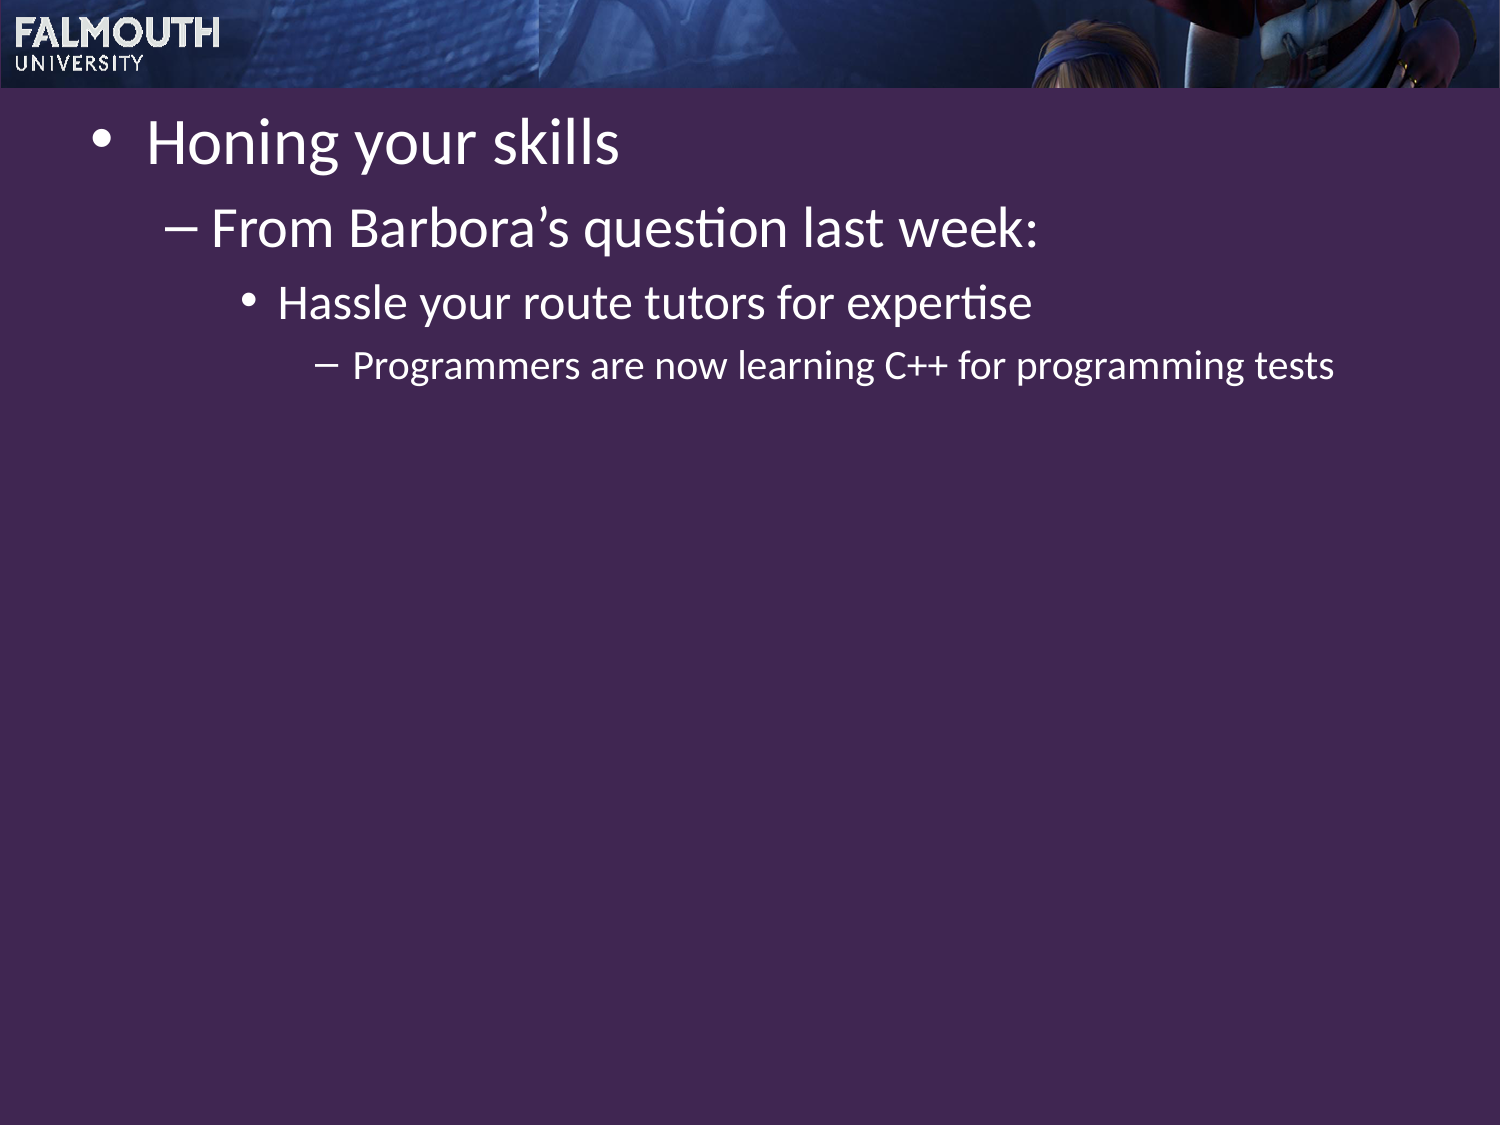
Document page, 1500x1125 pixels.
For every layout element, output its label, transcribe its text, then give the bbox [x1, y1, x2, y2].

picture [0, 0, 1500, 90]
list Honing your skills From Barbora’s question last week: Hassle your route tutors for expertise Programmers are now learning C++ for programming tests [75, 90, 1425, 1106]
